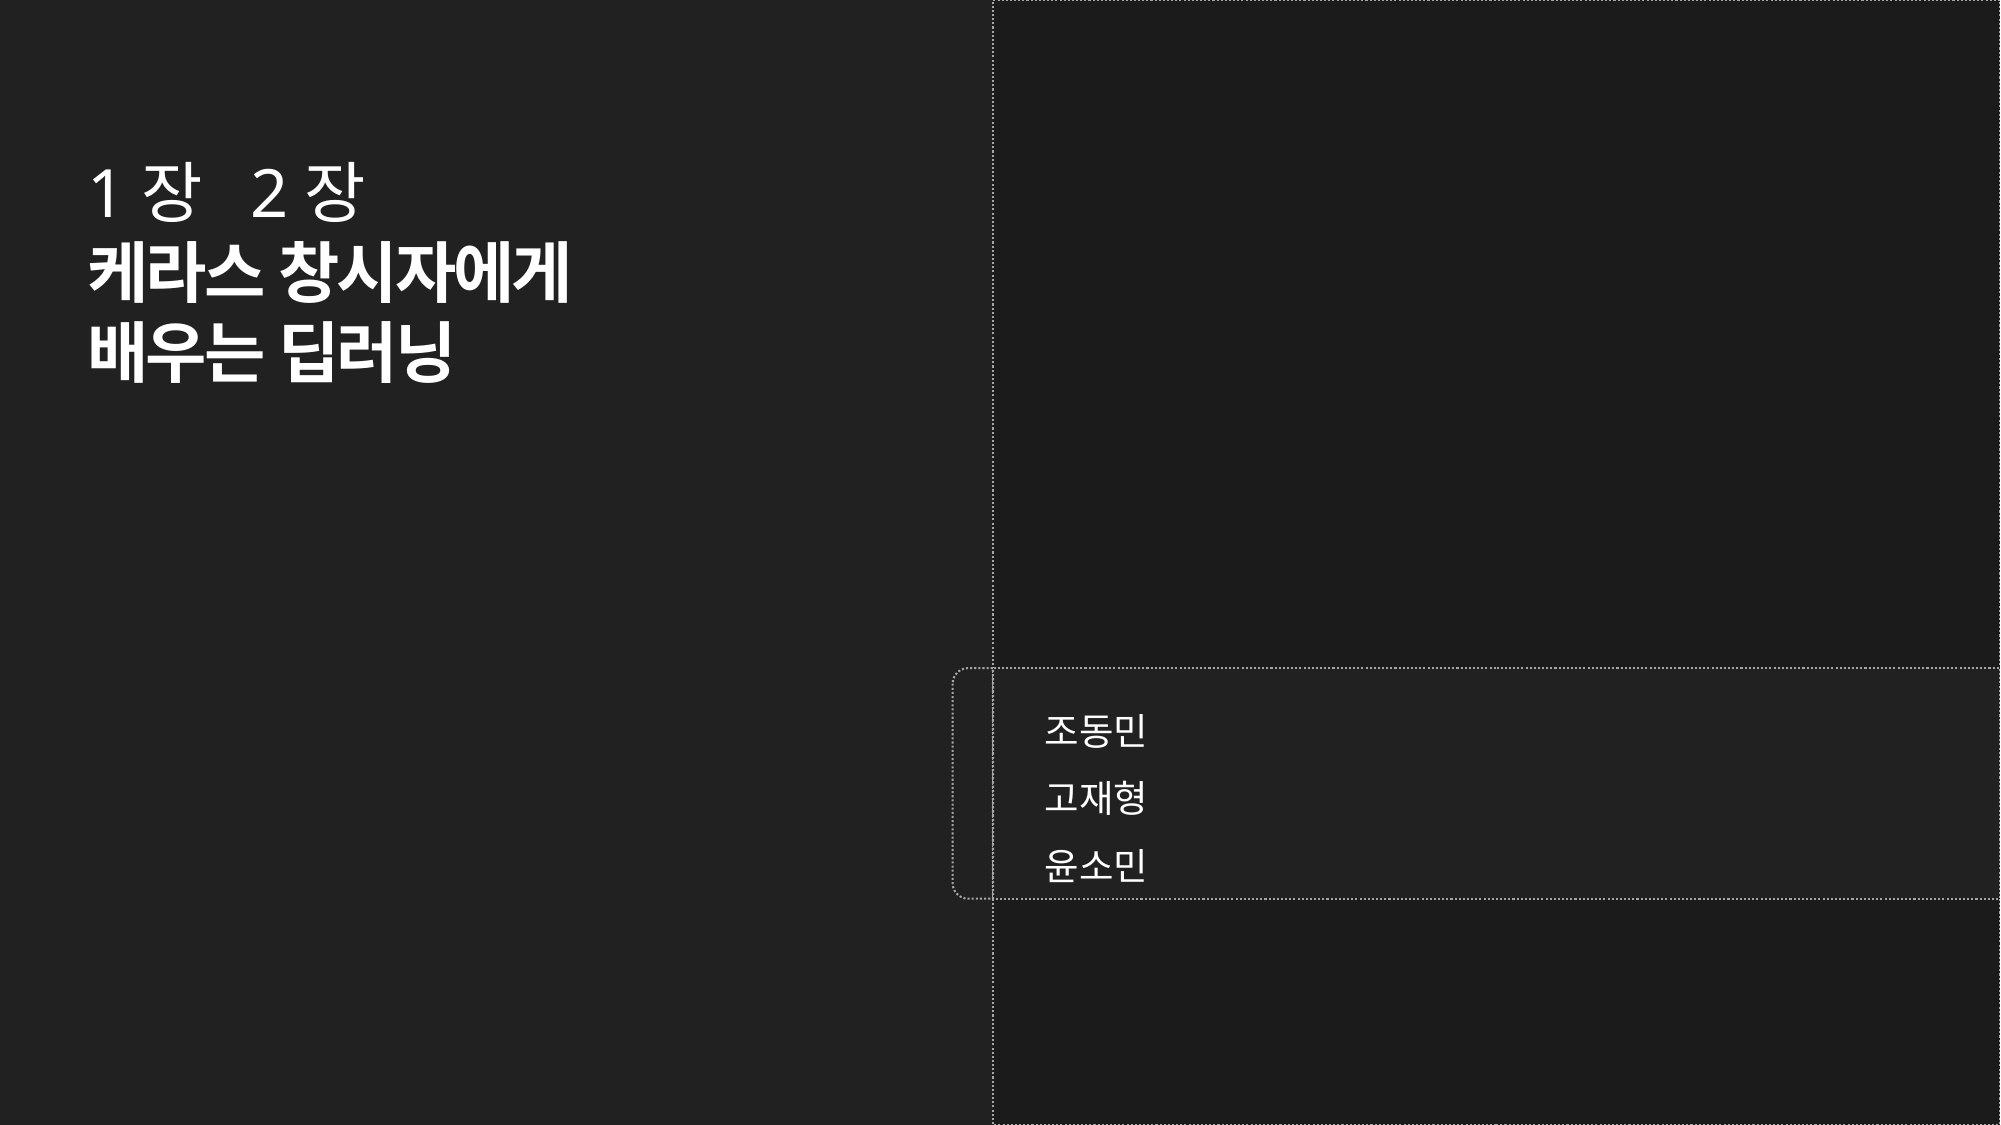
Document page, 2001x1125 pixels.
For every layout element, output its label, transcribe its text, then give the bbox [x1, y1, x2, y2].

text_box 조동민 고재형 윤소민 [1030, 677, 1201, 896]
text_box [951, 667, 995, 900]
text_box 1장 2장 케라스 창시자에게 배우는 딥러닝 [72, 143, 673, 399]
text_box [992, 899, 2000, 1125]
text_box [993, 667, 2000, 900]
text_box [992, 0, 2000, 668]
